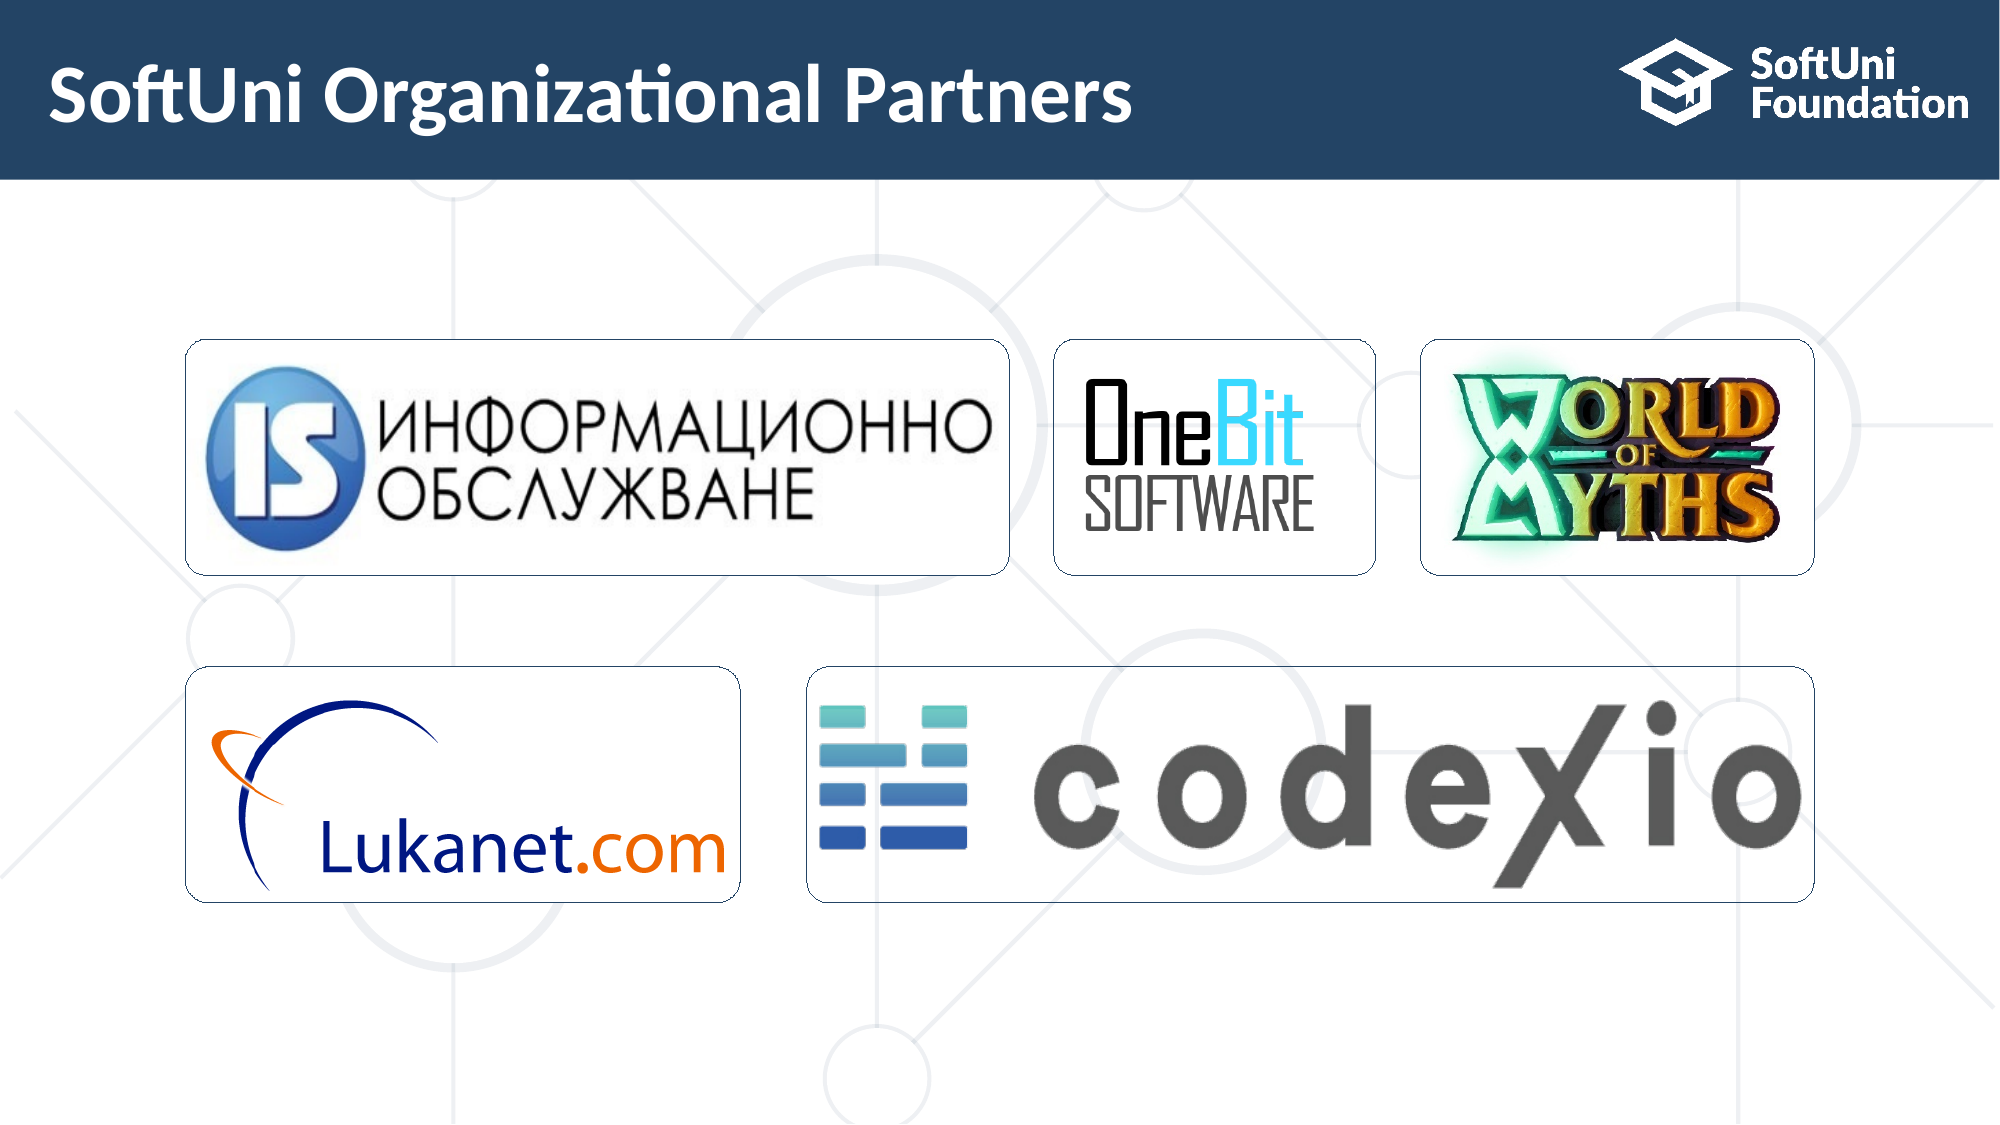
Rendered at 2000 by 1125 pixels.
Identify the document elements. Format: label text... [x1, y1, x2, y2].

title SoftUni Organizational Partners [31, 16, 1591, 162]
picture [1420, 338, 1815, 576]
picture [184, 338, 1010, 576]
picture [1053, 338, 1377, 576]
picture [806, 666, 1815, 904]
picture [1618, 38, 1968, 126]
picture [184, 666, 741, 904]
